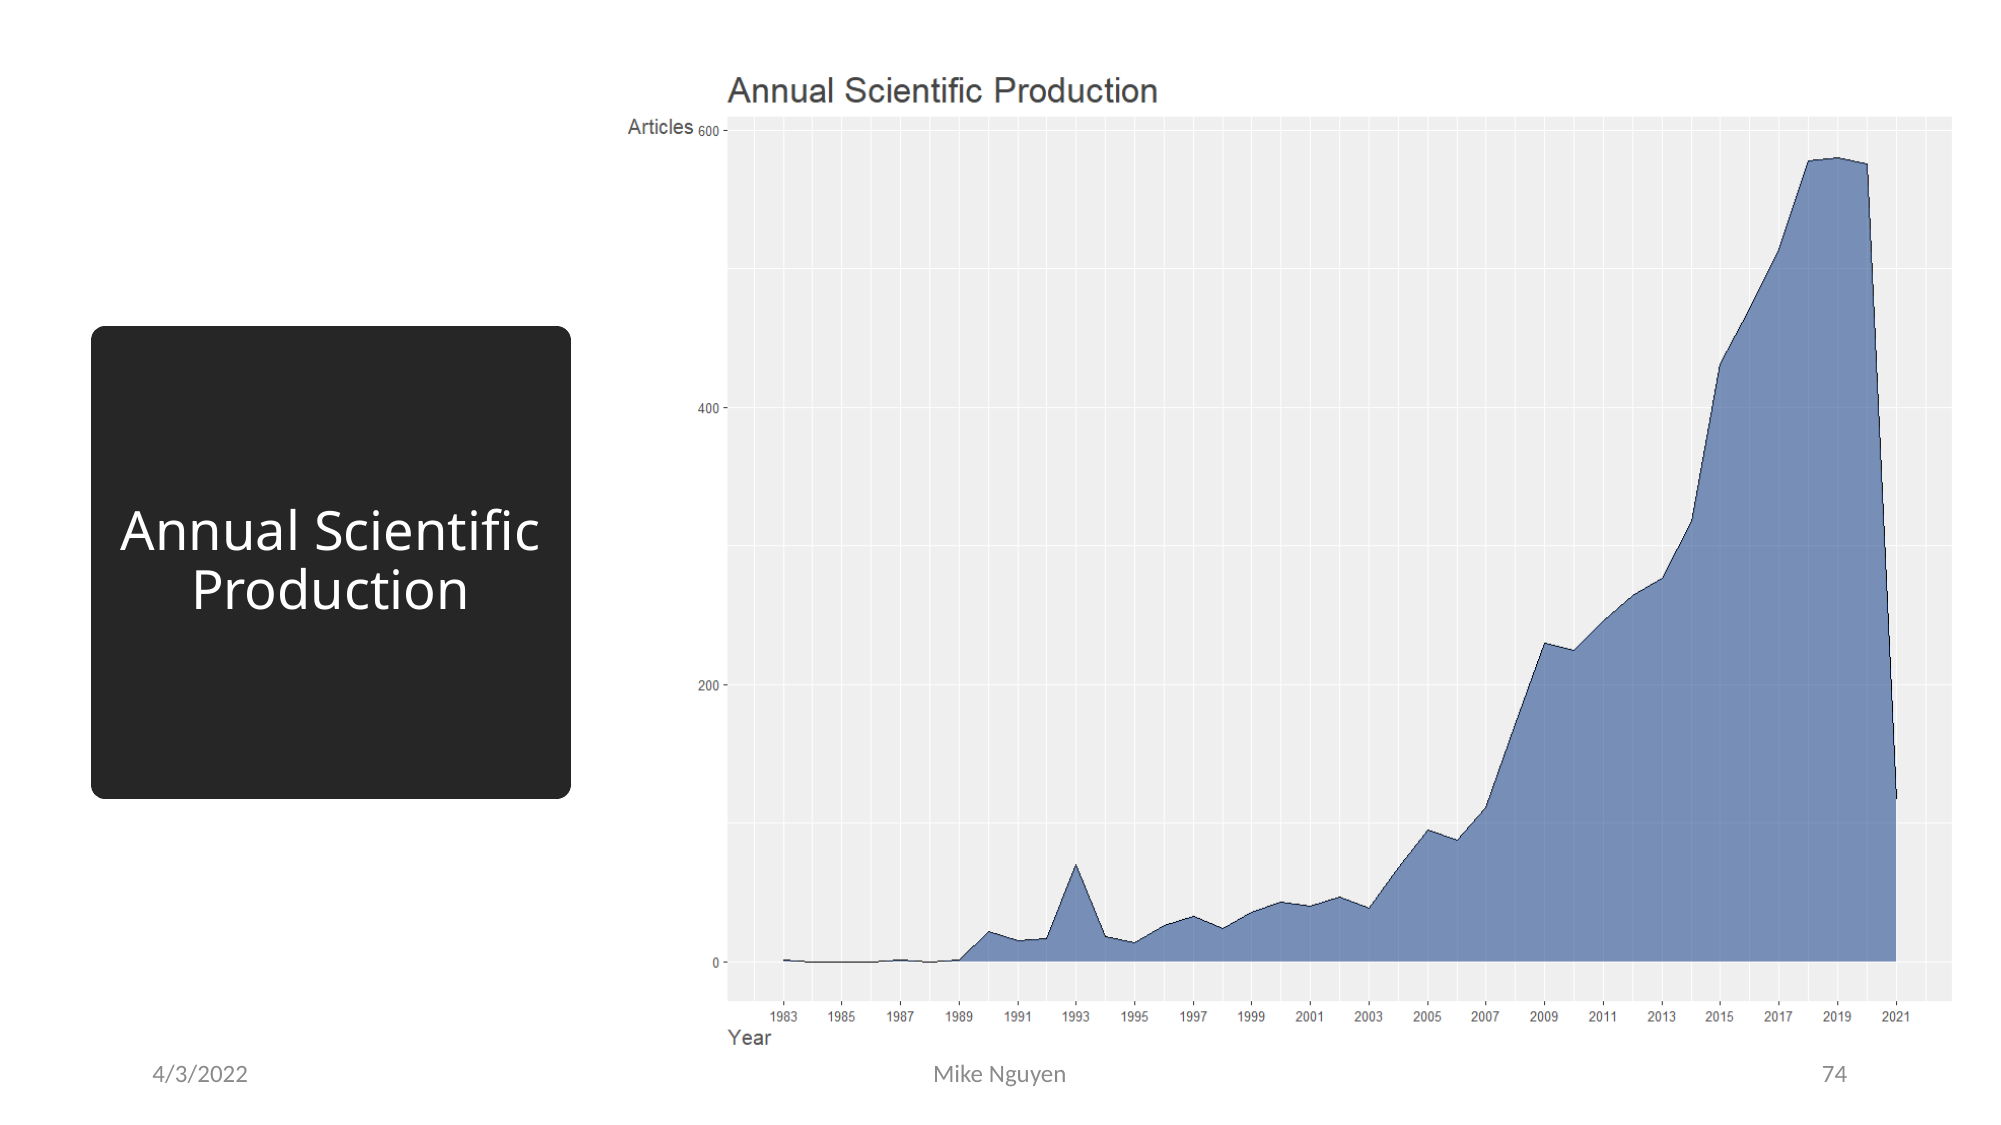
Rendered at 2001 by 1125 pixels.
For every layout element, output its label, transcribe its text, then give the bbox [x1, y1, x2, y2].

slide_number 74 [1412, 1056, 1863, 1103]
footer Mike Nguyen [662, 1056, 1338, 1103]
picture [621, 68, 1960, 1056]
title Annual Scientific Production [105, 340, 557, 785]
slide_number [137, 1042, 588, 1103]
